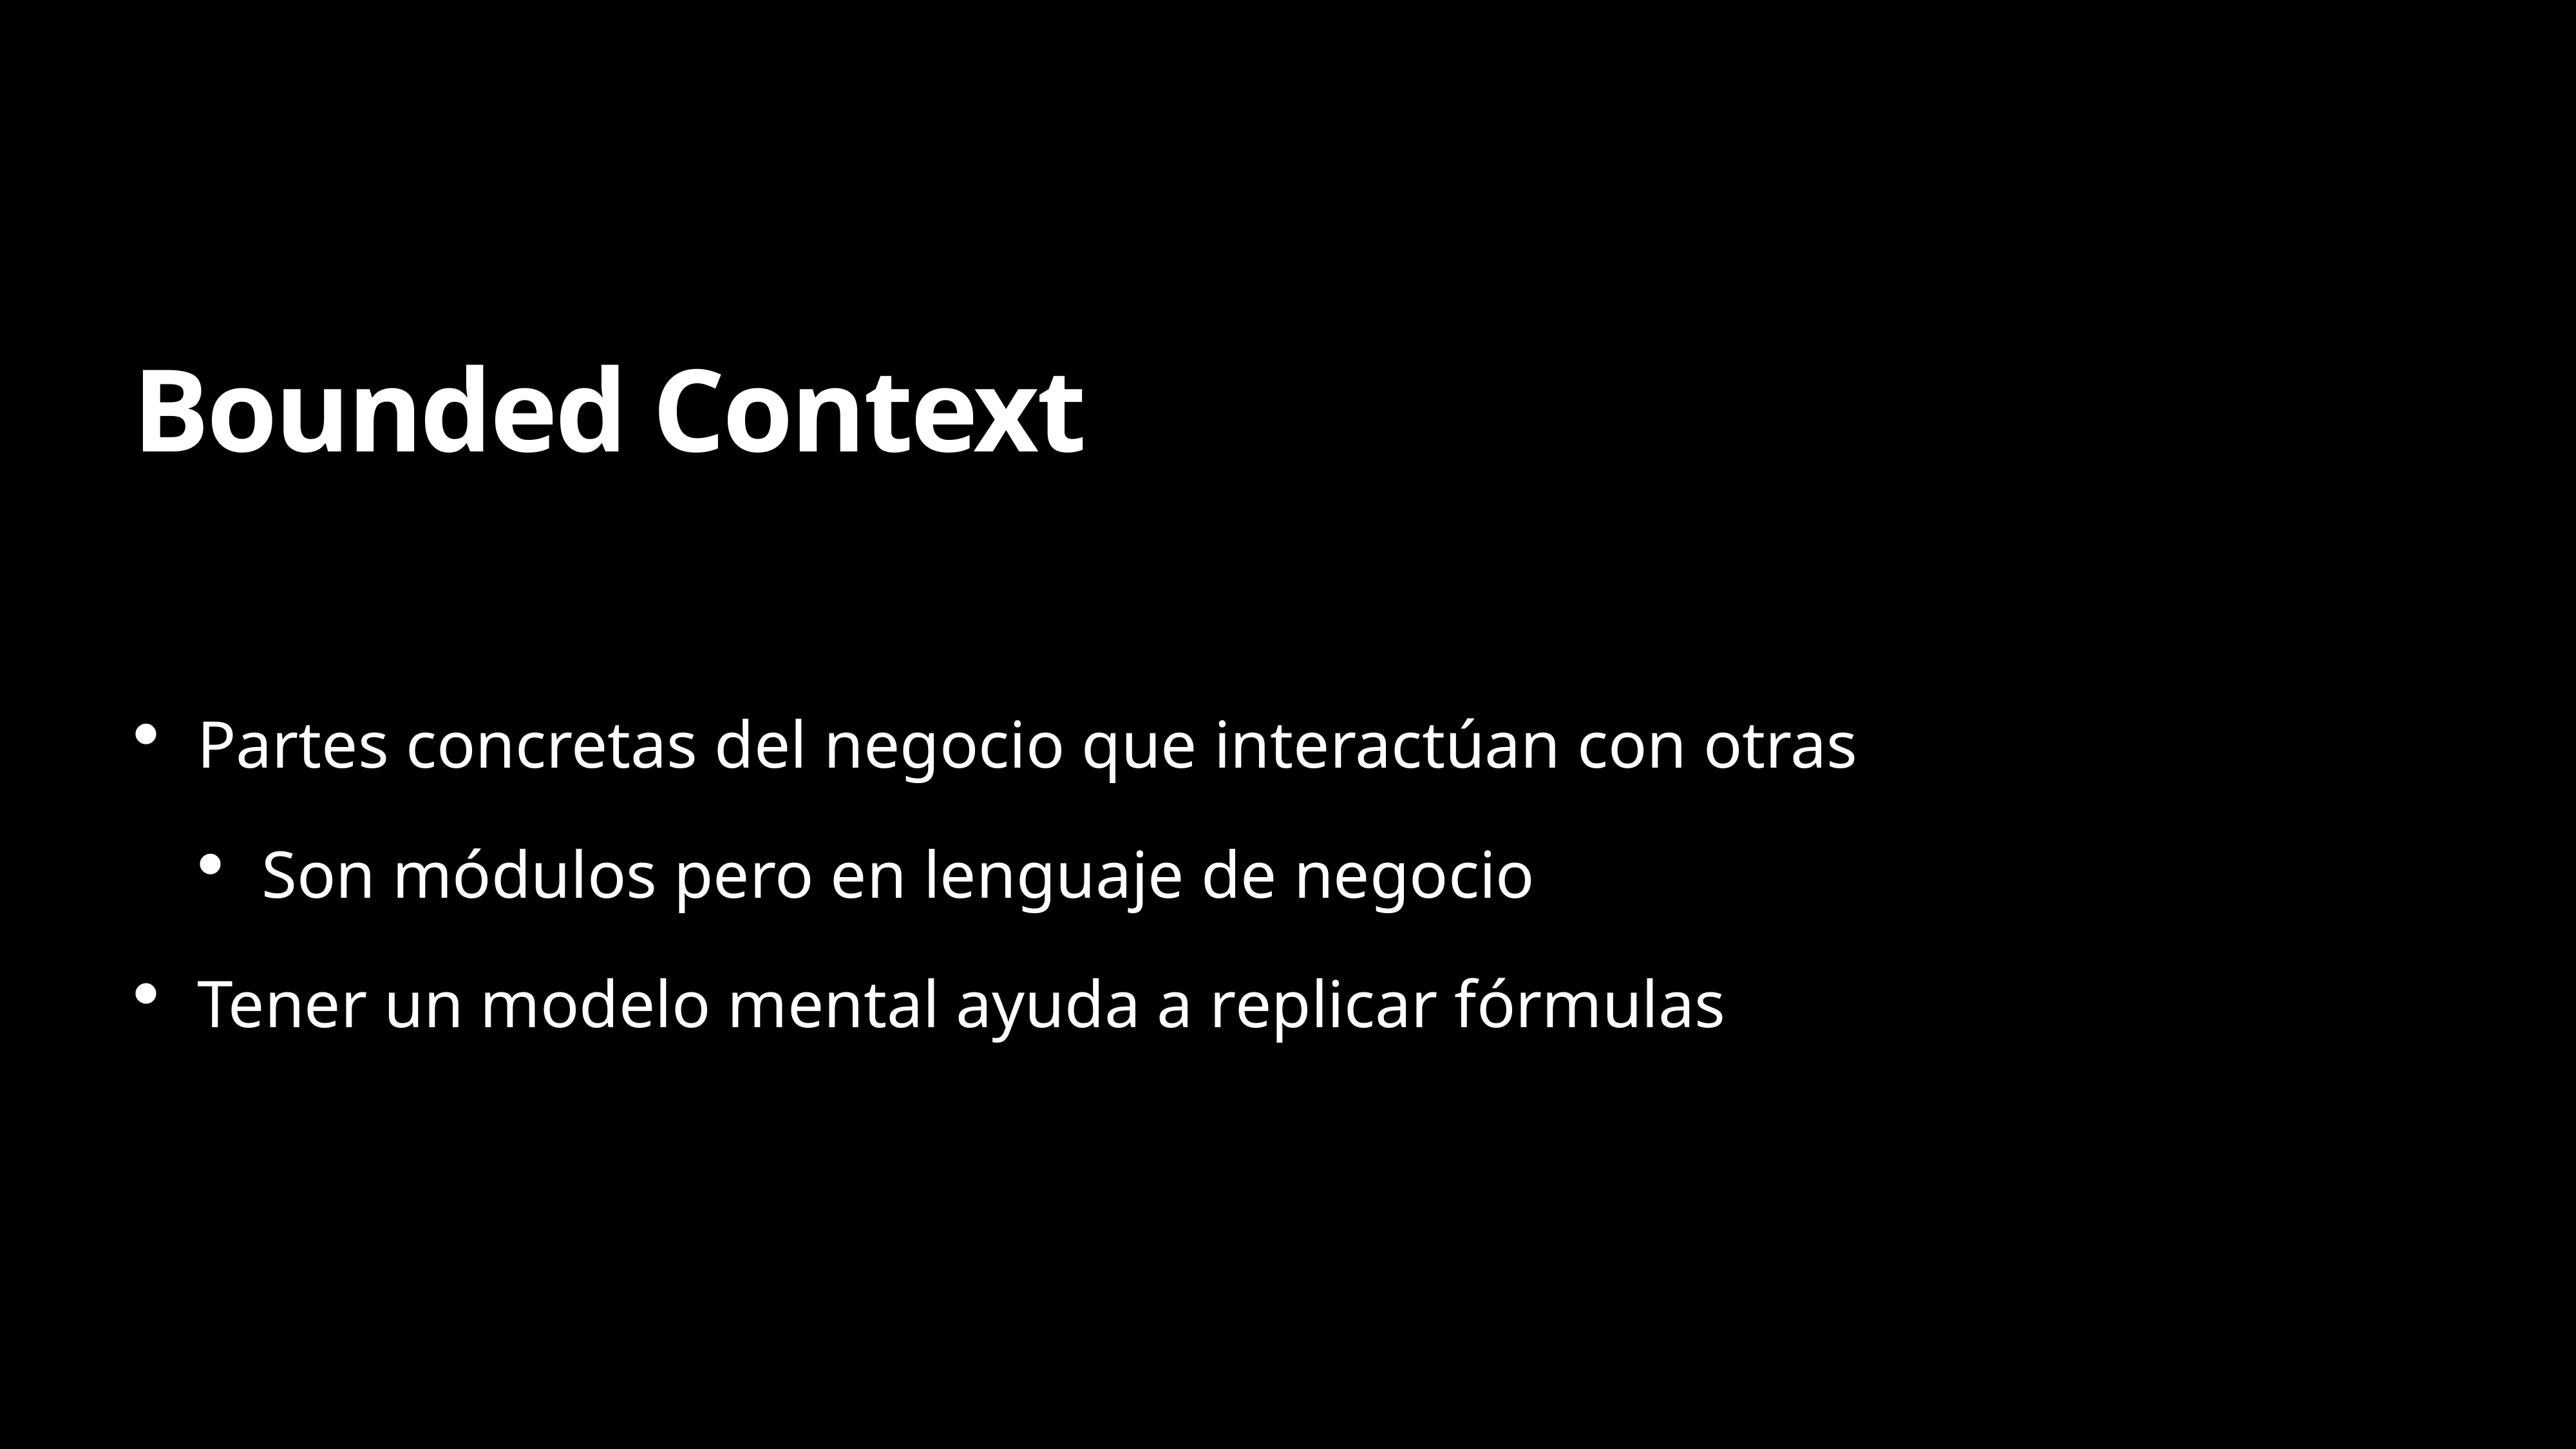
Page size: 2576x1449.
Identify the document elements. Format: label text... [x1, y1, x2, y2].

list Partes concretas del negocio que interactúan con otras Son módulos pero en lenguaje de negocio Tener un modelo mental ayuda a replicar fórmulas [127, 706, 2449, 1091]
title Bounded Context [127, 358, 2449, 511]
